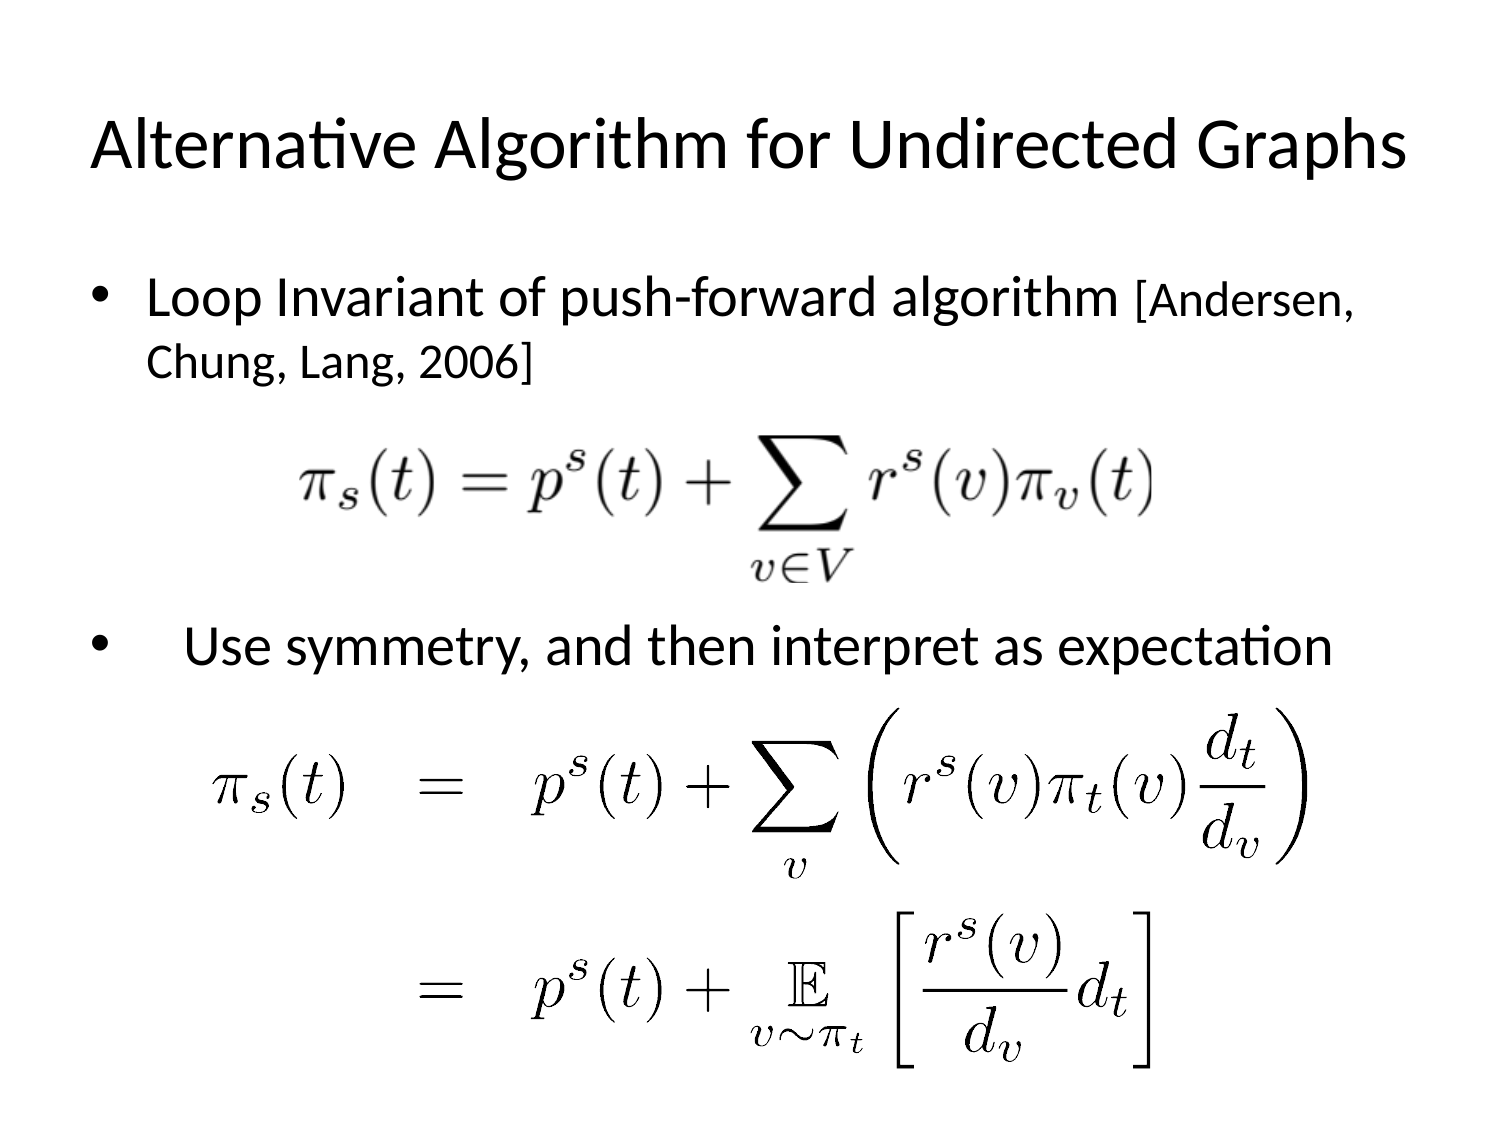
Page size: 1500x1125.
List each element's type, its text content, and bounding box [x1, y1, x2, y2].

picture [299, 434, 1152, 583]
text_box Loop Invariant of push-forward algorithm [Andersen, Chung, Lang, 2006] [74, 250, 1425, 583]
picture [208, 703, 1313, 1072]
title Alternative Algorithm for Undirected Graphs [75, 45, 1425, 233]
text_box Use symmetry, and then interpret as expectation [74, 599, 1373, 685]
